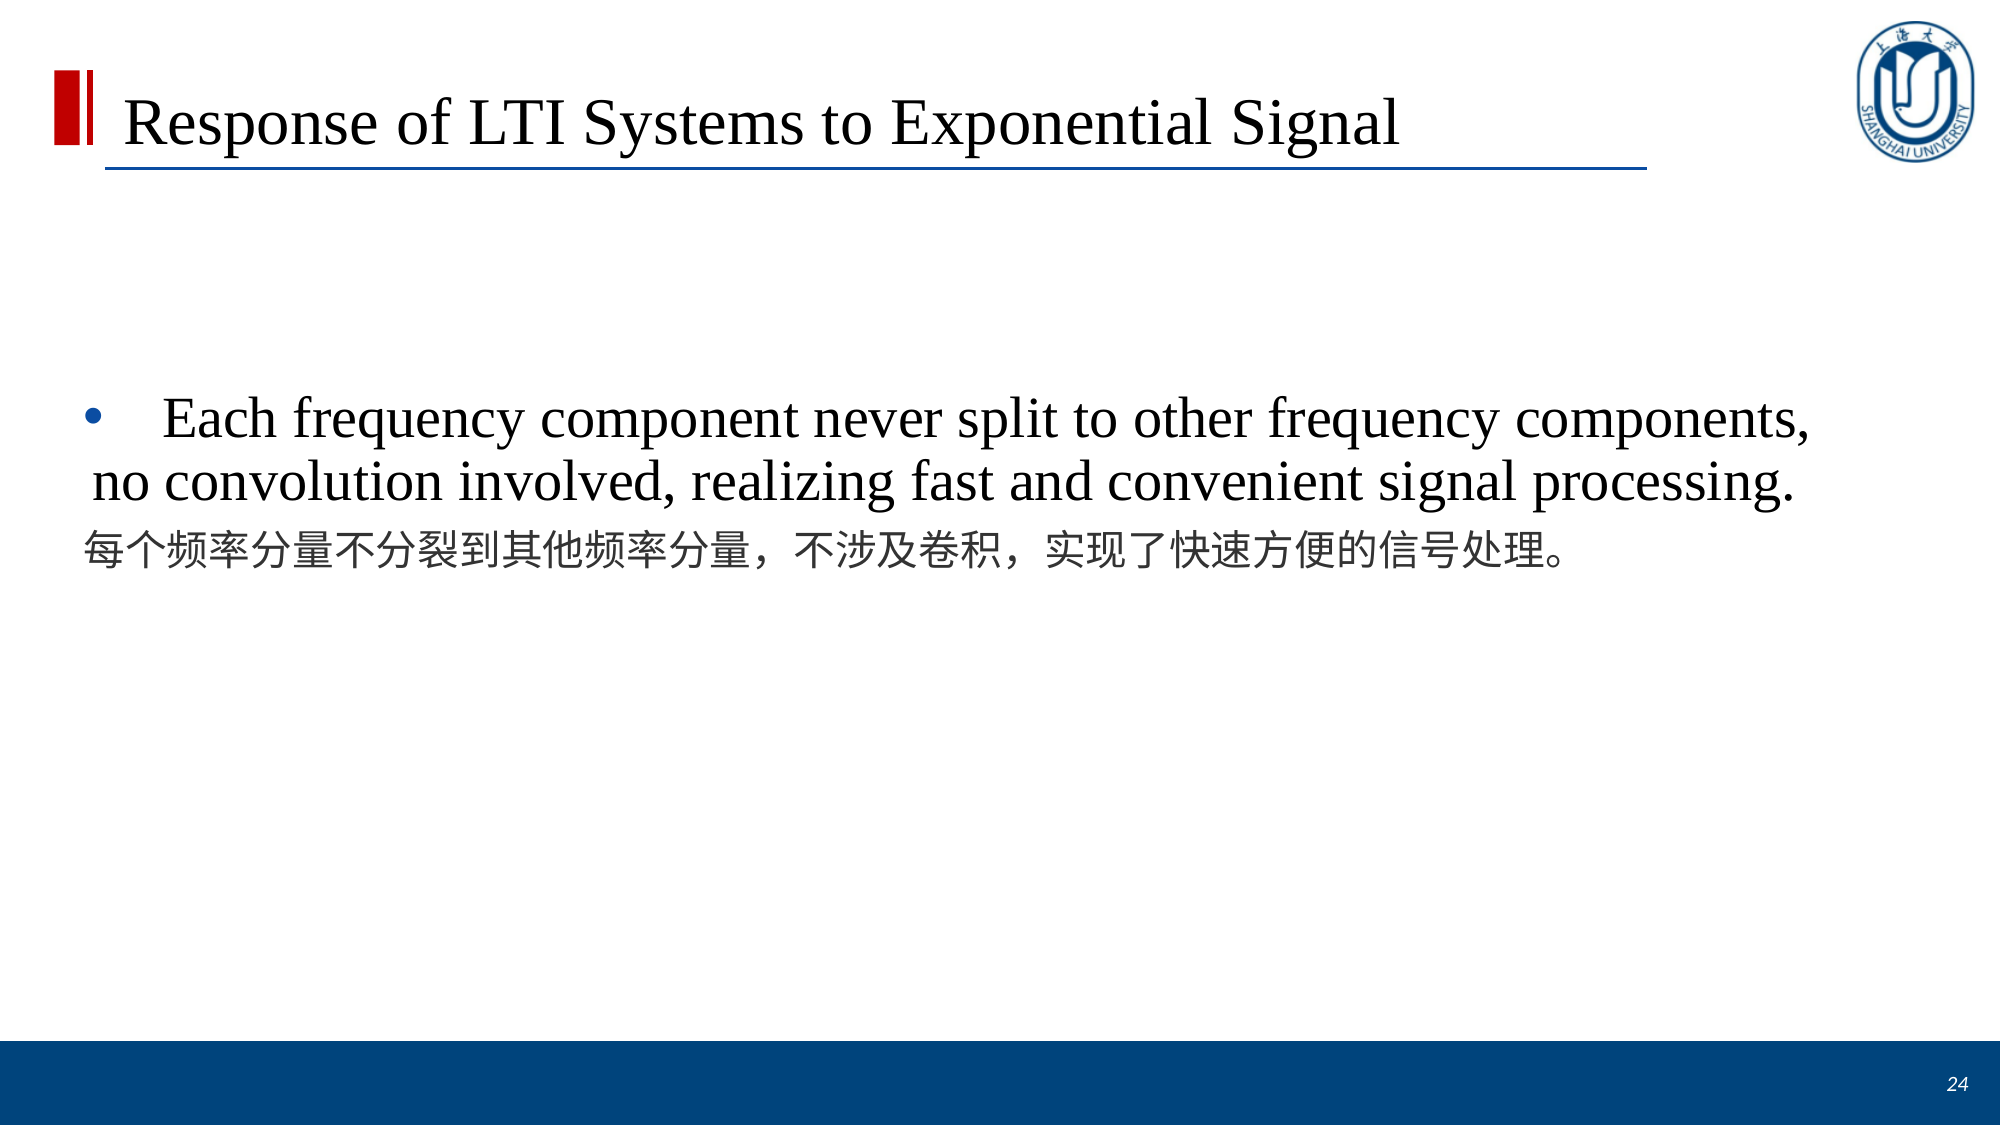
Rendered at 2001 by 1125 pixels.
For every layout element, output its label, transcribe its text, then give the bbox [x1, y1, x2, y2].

slide_number 24 [1768, 1052, 1984, 1113]
picture [1855, 21, 1978, 163]
title Response of LTI Systems to Exponential Signal [108, 37, 1857, 167]
